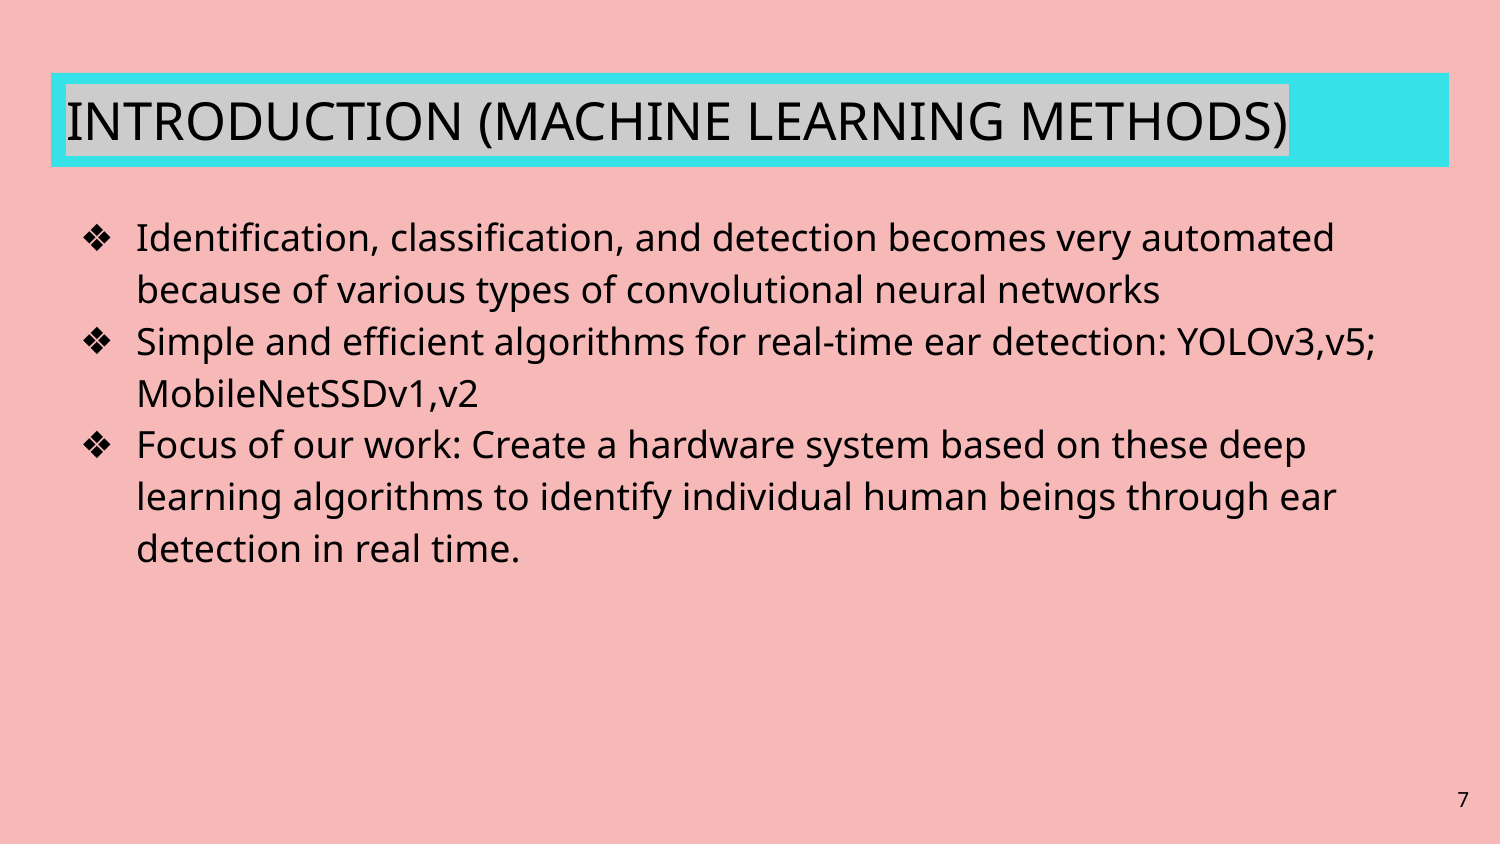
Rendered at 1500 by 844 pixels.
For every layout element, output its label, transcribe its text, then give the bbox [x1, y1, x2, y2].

title INTRODUCTION (MACHINE LEARNING METHODS) [51, 72, 1449, 167]
slide_number ‹#› [1394, 769, 1484, 834]
list Identification, classification, and detection becomes very automated because of various types of convolutional neural networks Simple and efficient algorithms for real-time ear detection: YOLOv3,v5; MobileNetSSDv1,v2 Focus of our work: Create a hardware system based on these deep learning algorithms to identify individual human beings through ear detection in real time. [46, 192, 1444, 740]
